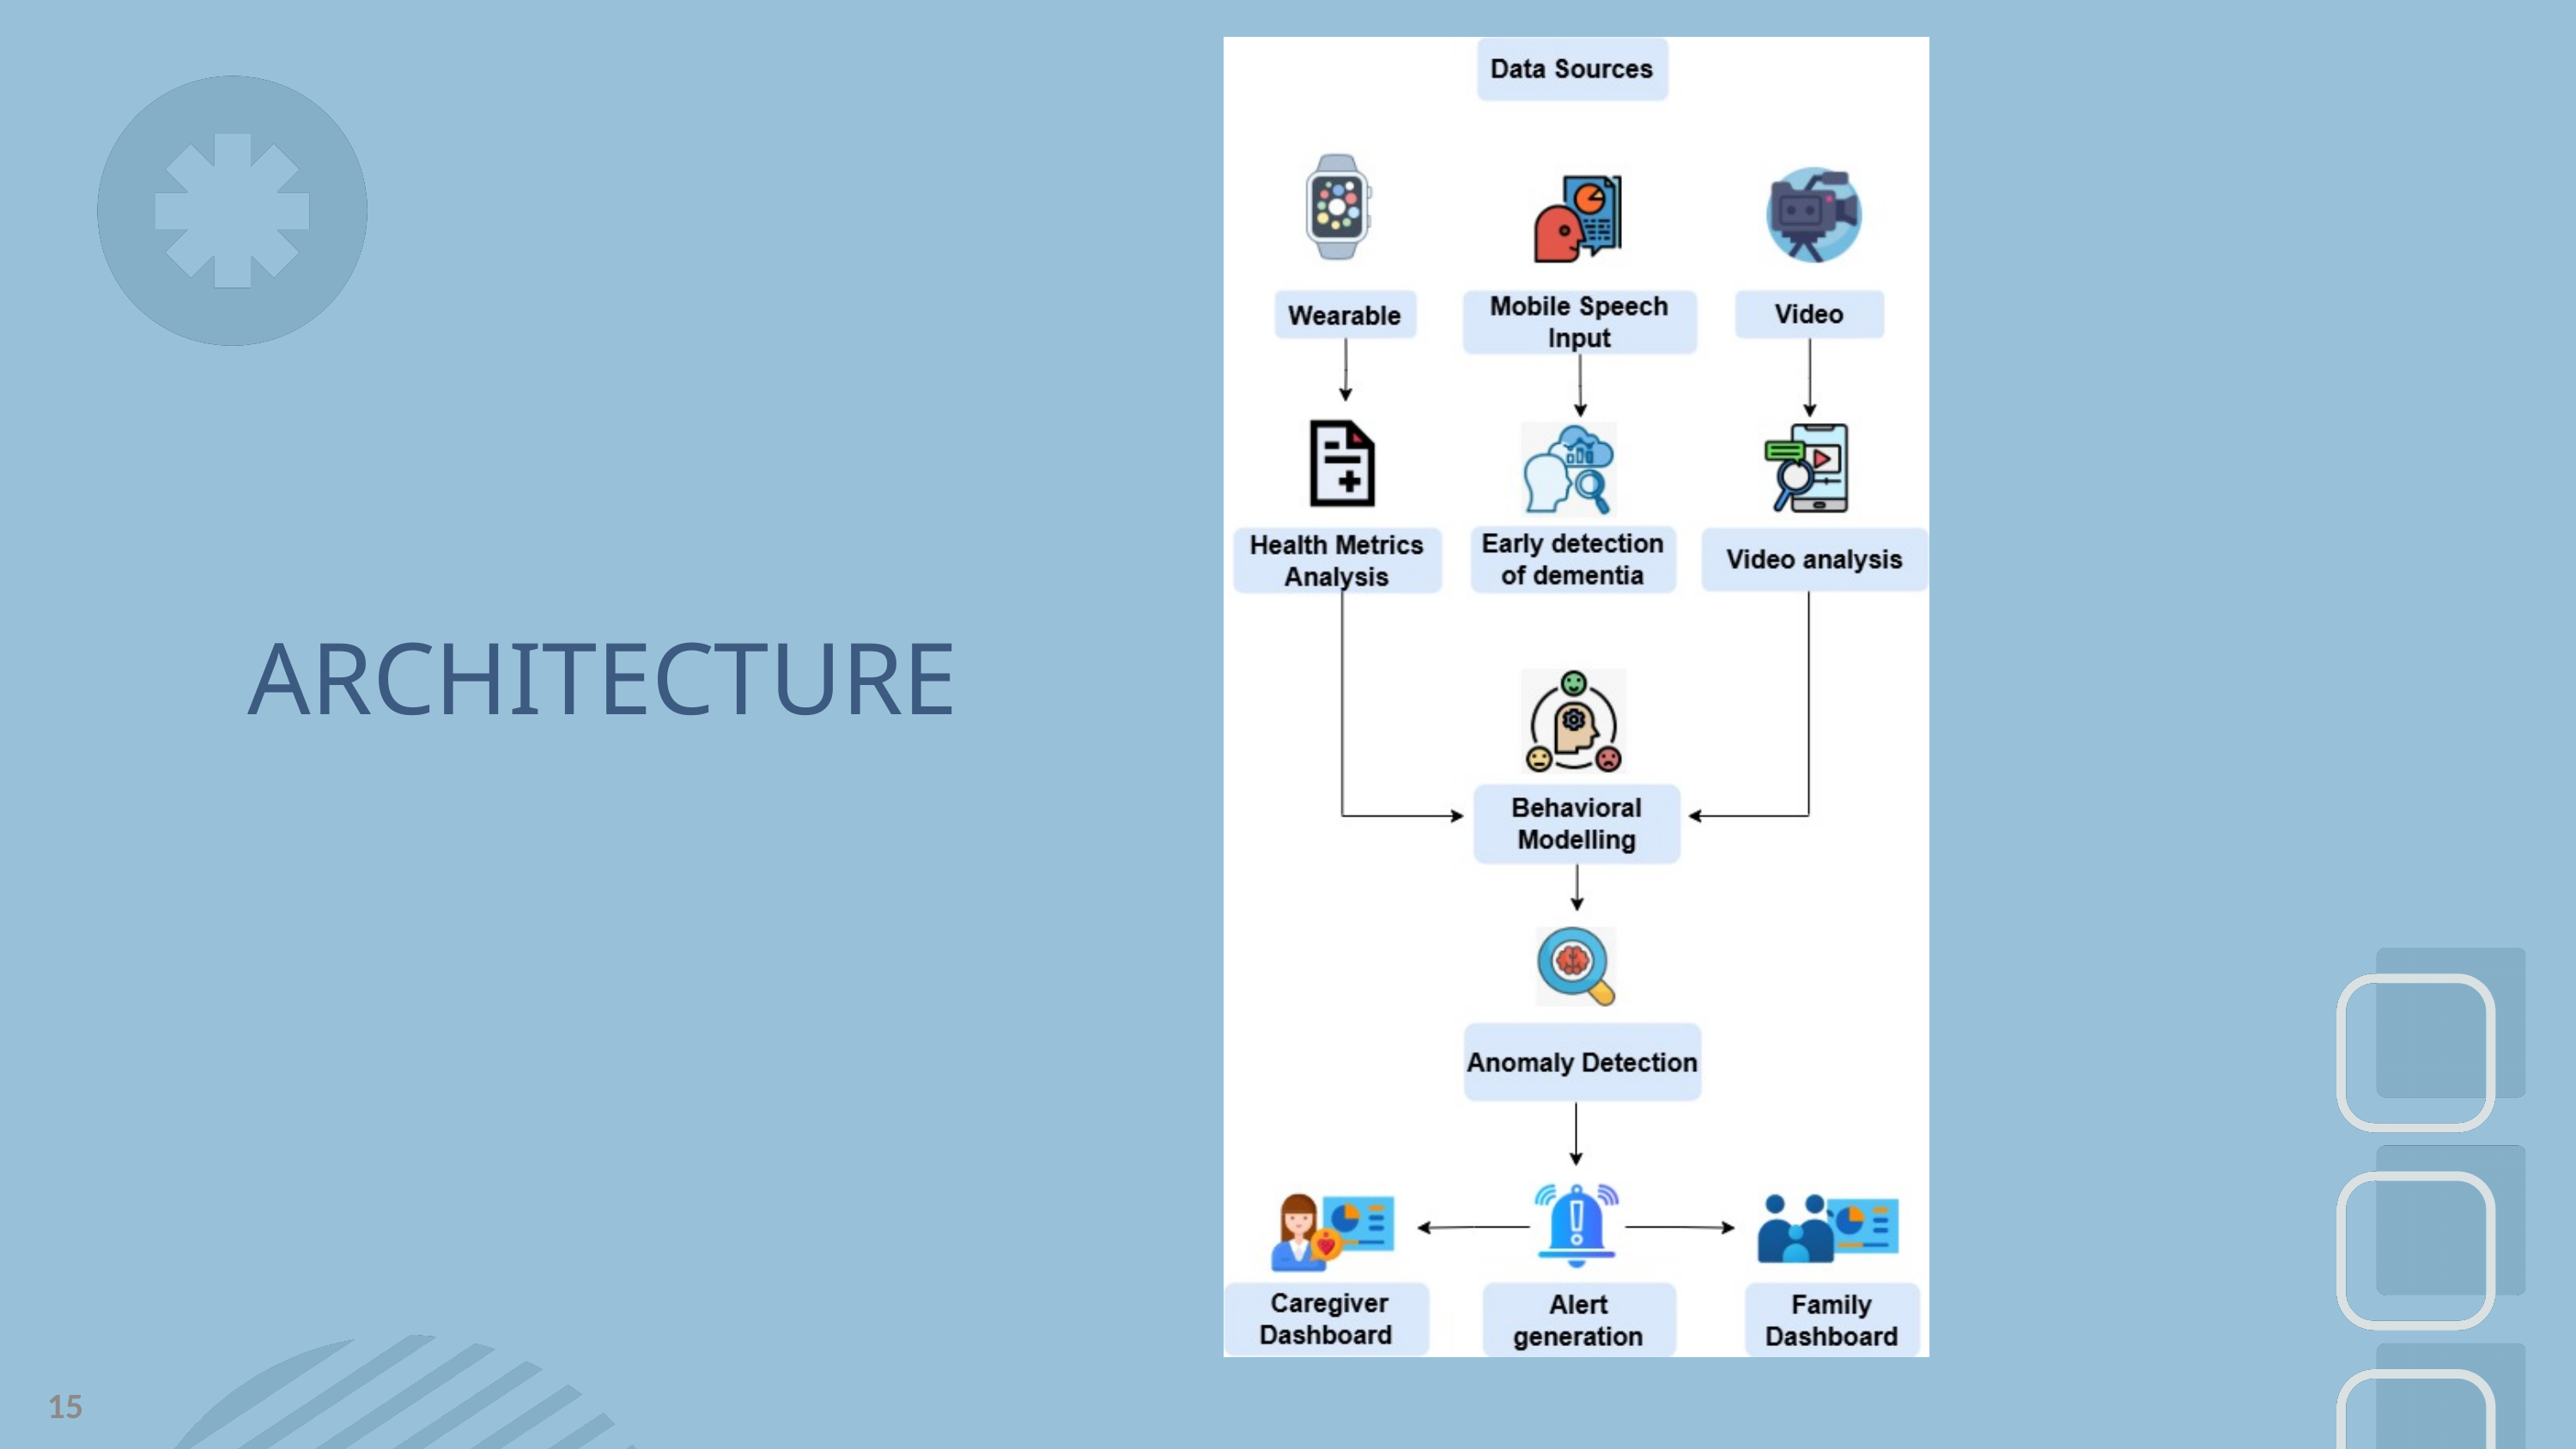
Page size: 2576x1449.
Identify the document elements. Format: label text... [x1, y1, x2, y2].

text_box ARCHITECTURE [0, 596, 1218, 735]
text_box [115, 1335, 696, 1449]
text_box [94, 73, 370, 349]
text_box [2336, 948, 2526, 1449]
slide_number 15 [0, 1379, 97, 1431]
picture [1223, 37, 1929, 1357]
